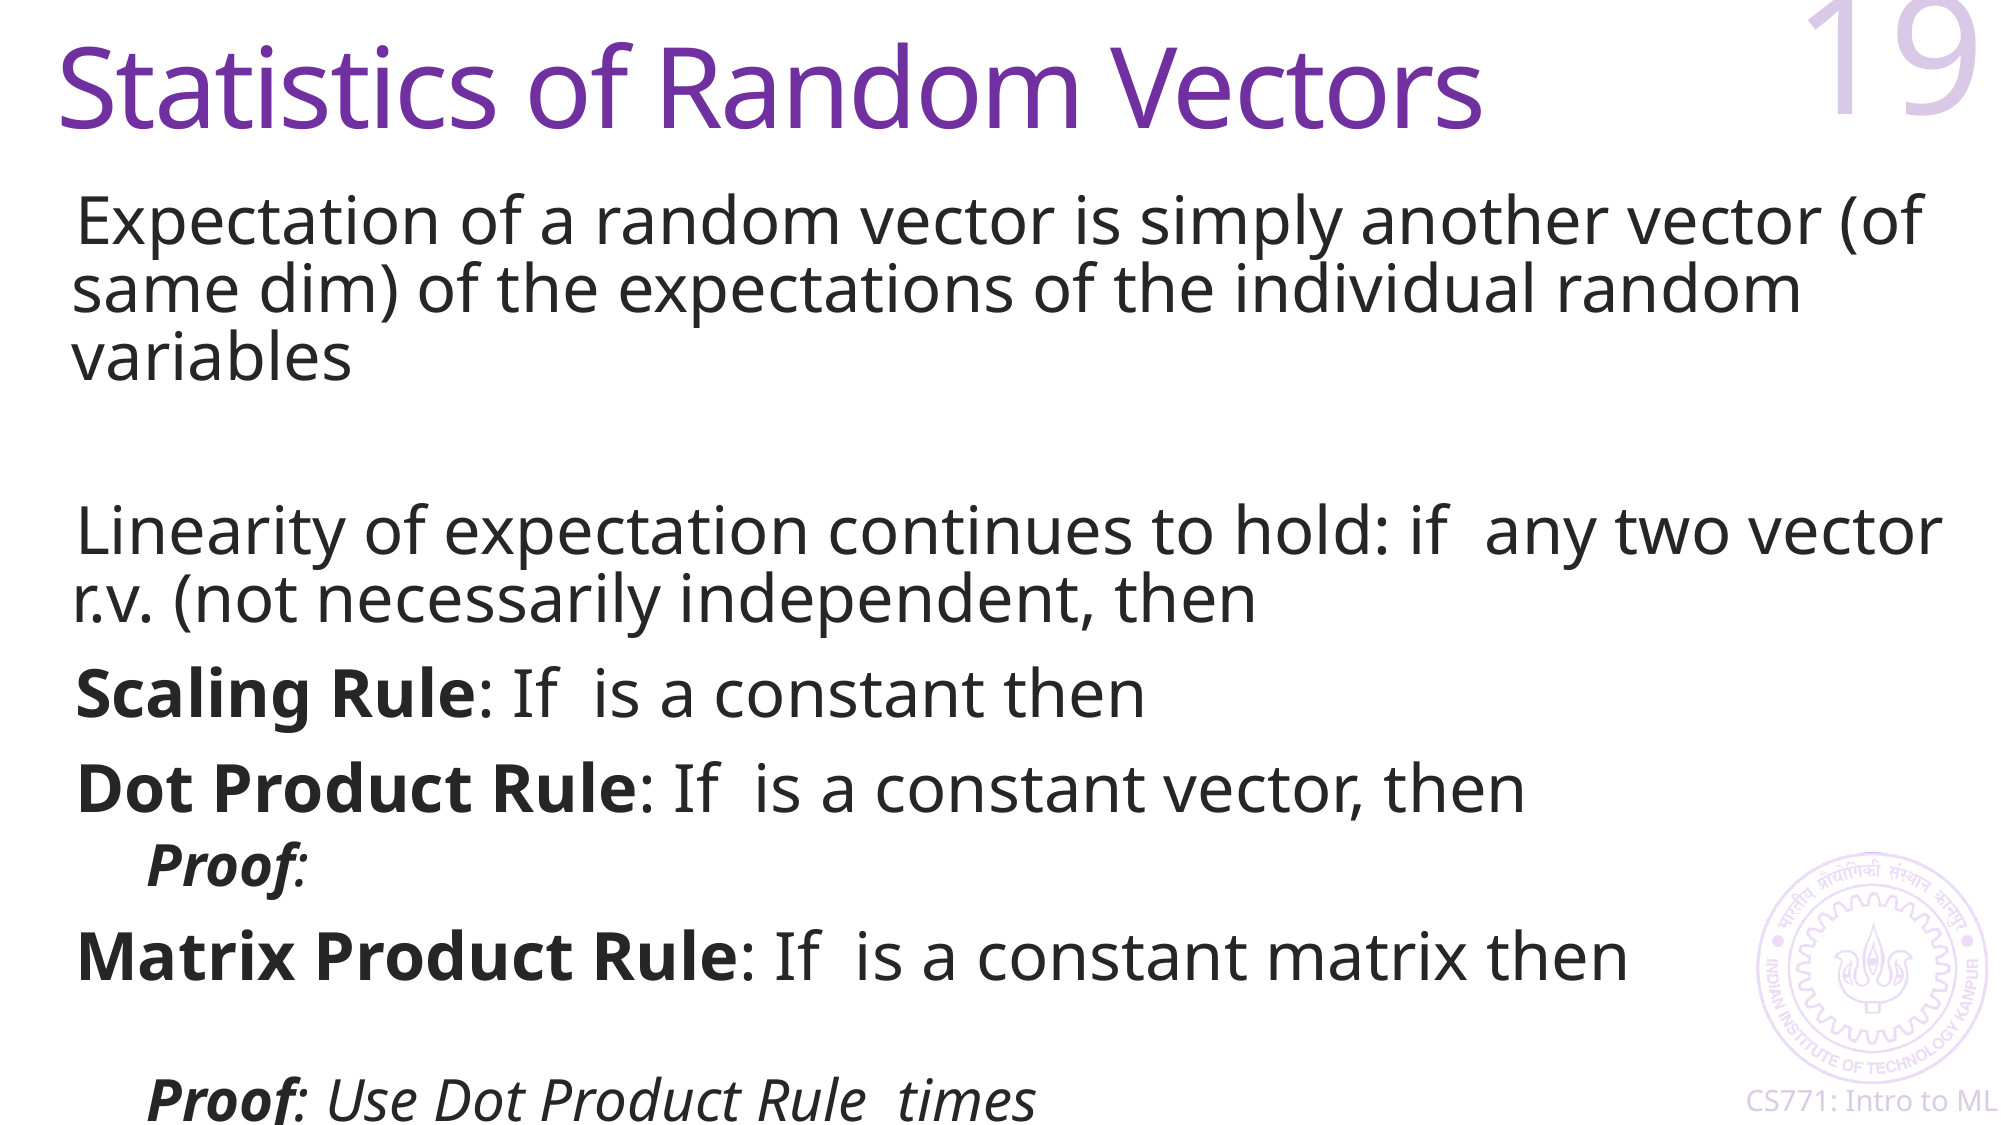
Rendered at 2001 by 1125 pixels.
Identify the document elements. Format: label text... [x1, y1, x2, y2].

slide_number 19 [1520, 6, 2000, 183]
title Statistics of Random Vectors [41, 5, 1945, 183]
